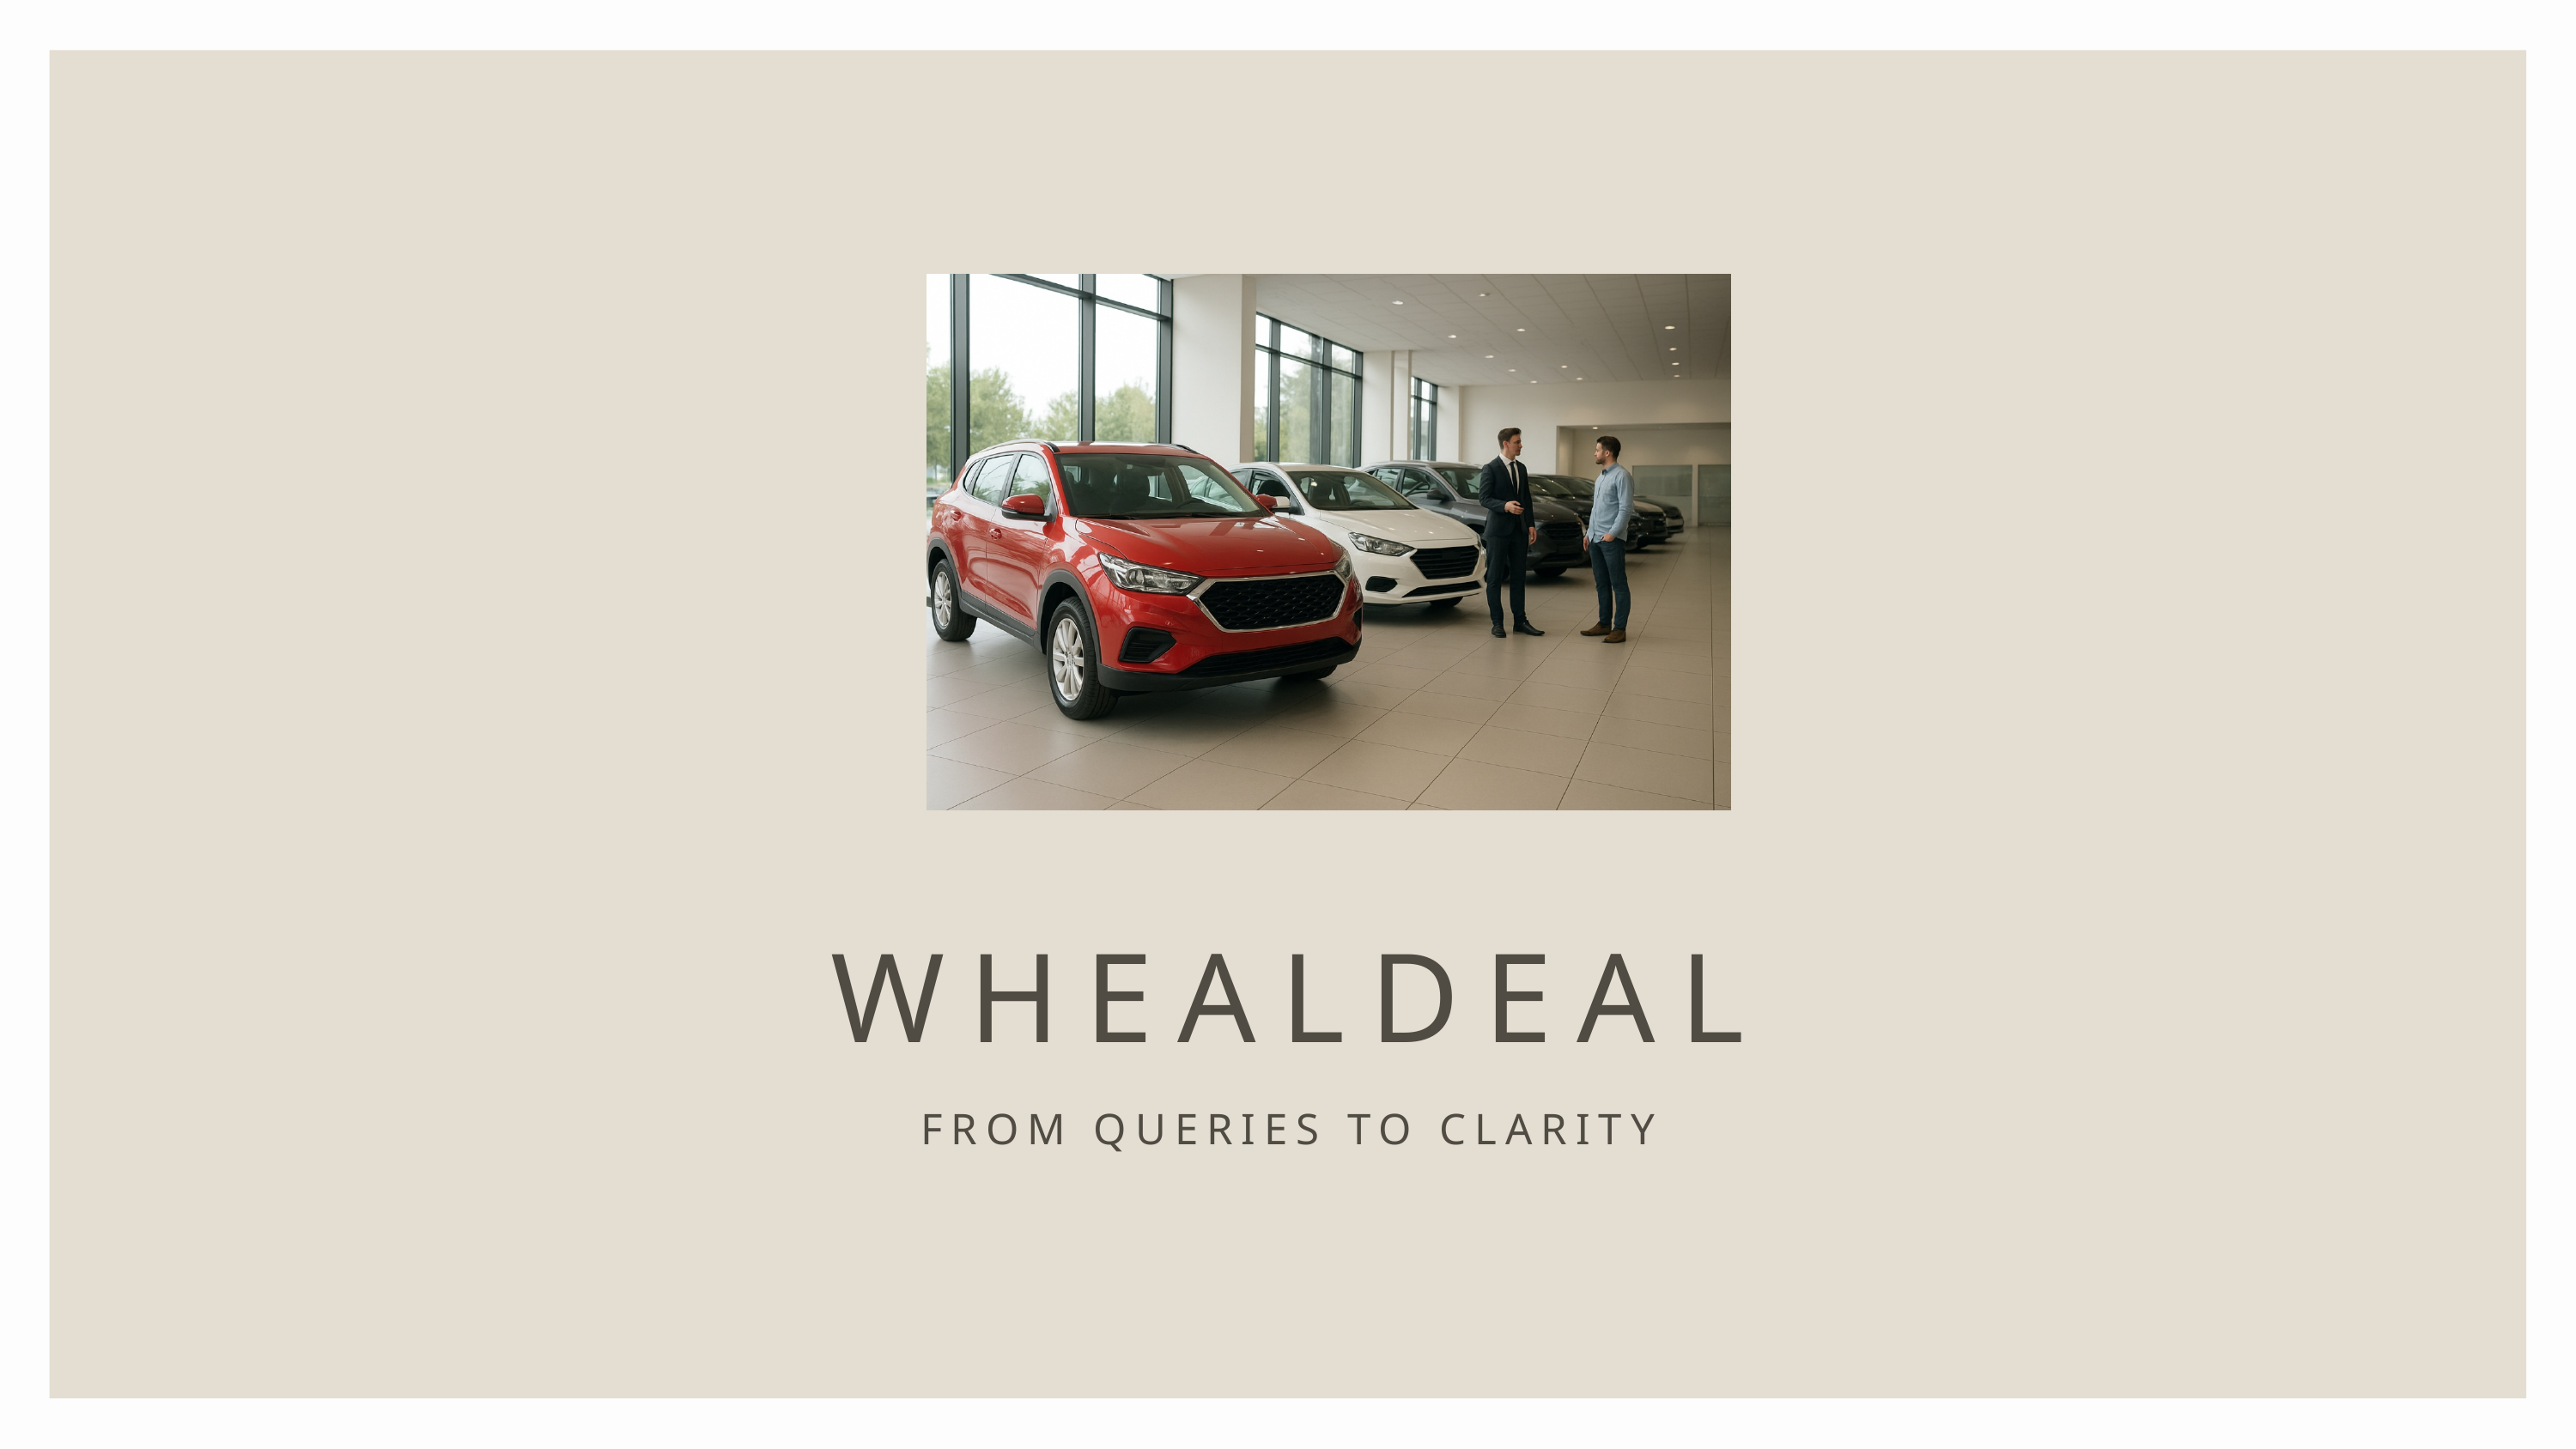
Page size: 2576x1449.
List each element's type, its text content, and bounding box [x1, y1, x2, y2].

text_box WHEALDEAL [737, 894, 1839, 1068]
picture [927, 274, 1731, 810]
text_box FROM QUERIES TO CLARITY [823, 1094, 1753, 1154]
